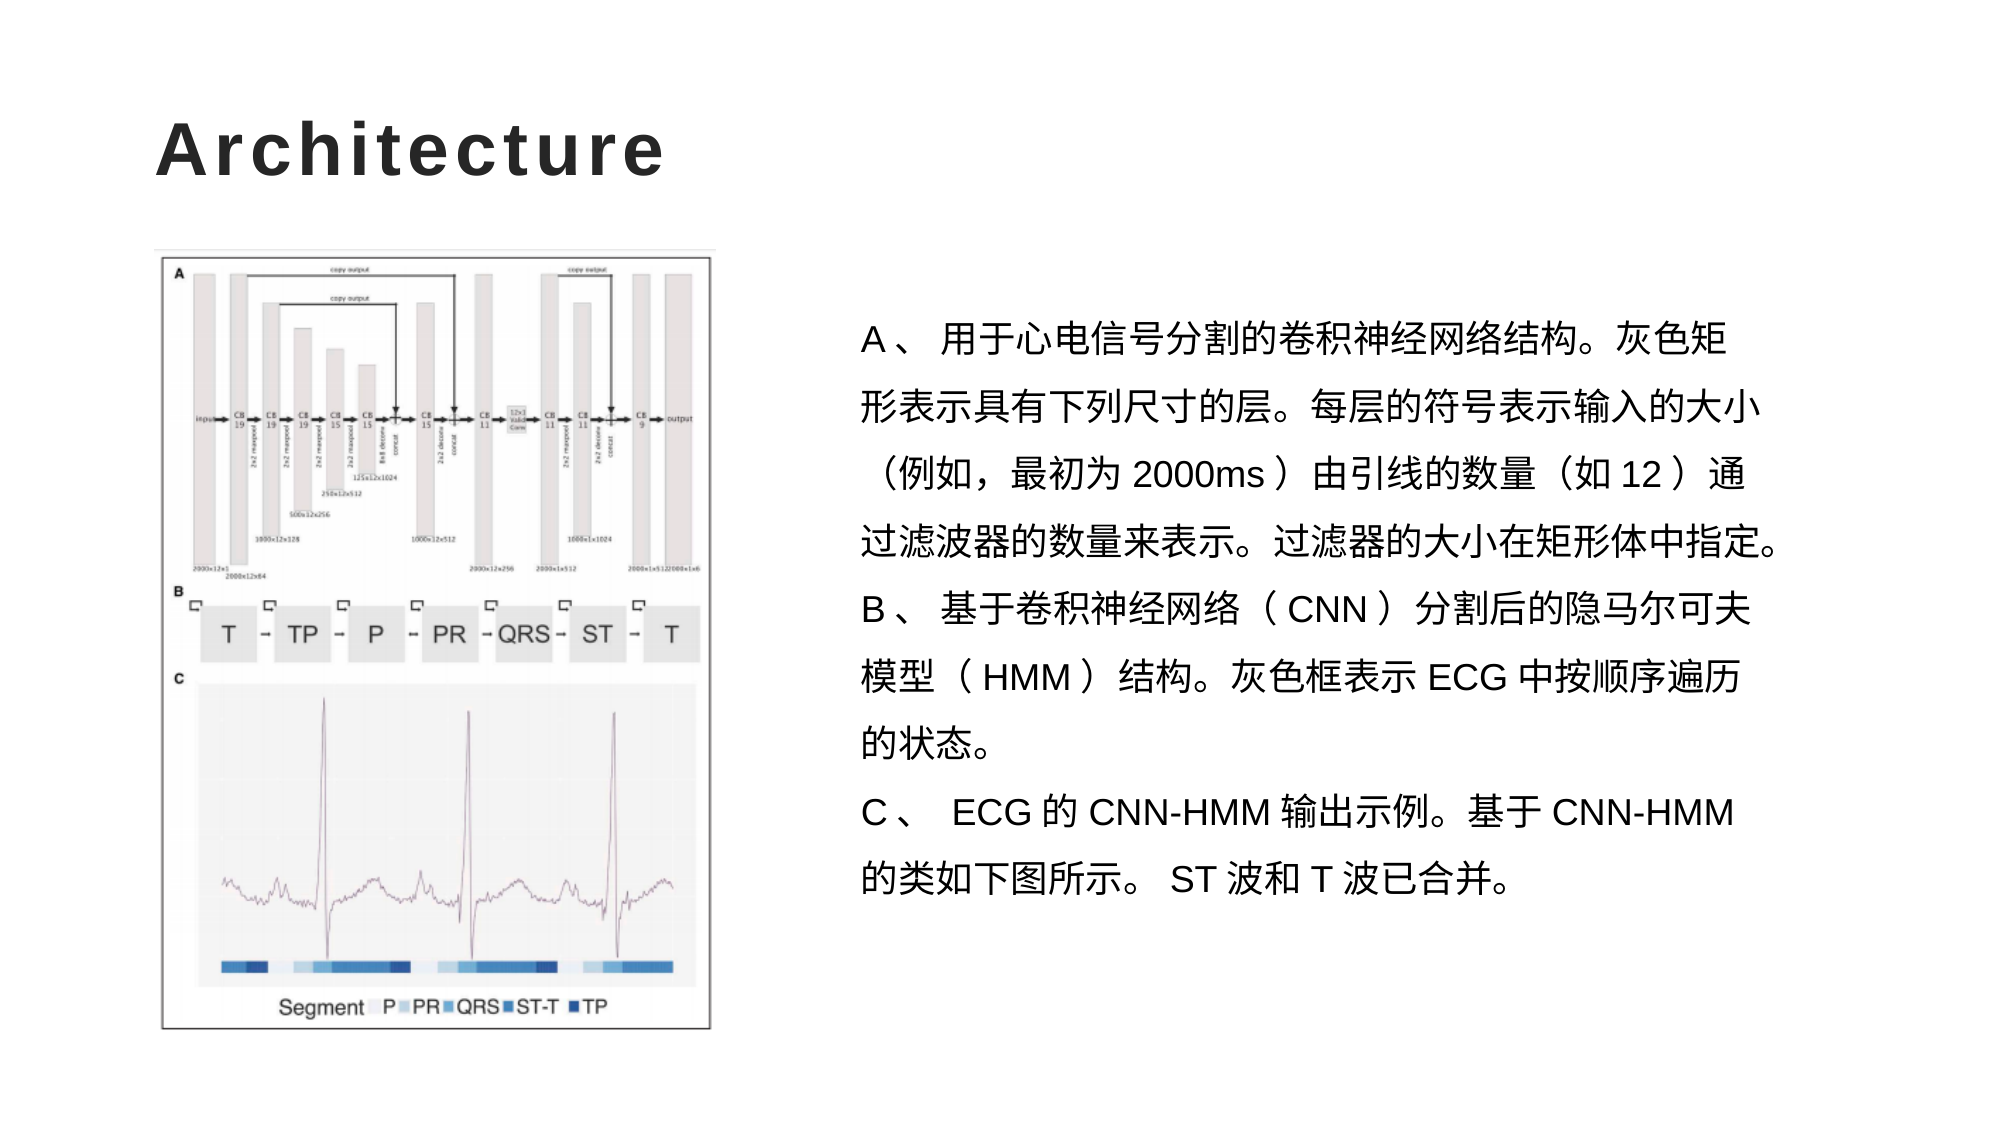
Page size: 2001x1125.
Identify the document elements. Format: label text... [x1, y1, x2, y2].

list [154, 249, 716, 1031]
title Architecture [139, 87, 1939, 204]
text_box A、 用于心电信号分割的卷积神经网络结构。灰色矩形表示具有下列尺寸的层。每层的符号表示输入的大小（例如，最初为2000ms）由引线的数量（如12）通过滤波器的数量来表示。过滤器的大小在矩形体中指定。 B、 基于卷积神经网络（CNN）分割后的隐马尔可夫模型（HMM）结构。灰色框表示ECG中按顺序遍历的状态。 C、 ECG的CNN-HMM输出示例。基于CNN-HMM的类如下图所示。ST波和T波已合并。 [846, 285, 1778, 908]
